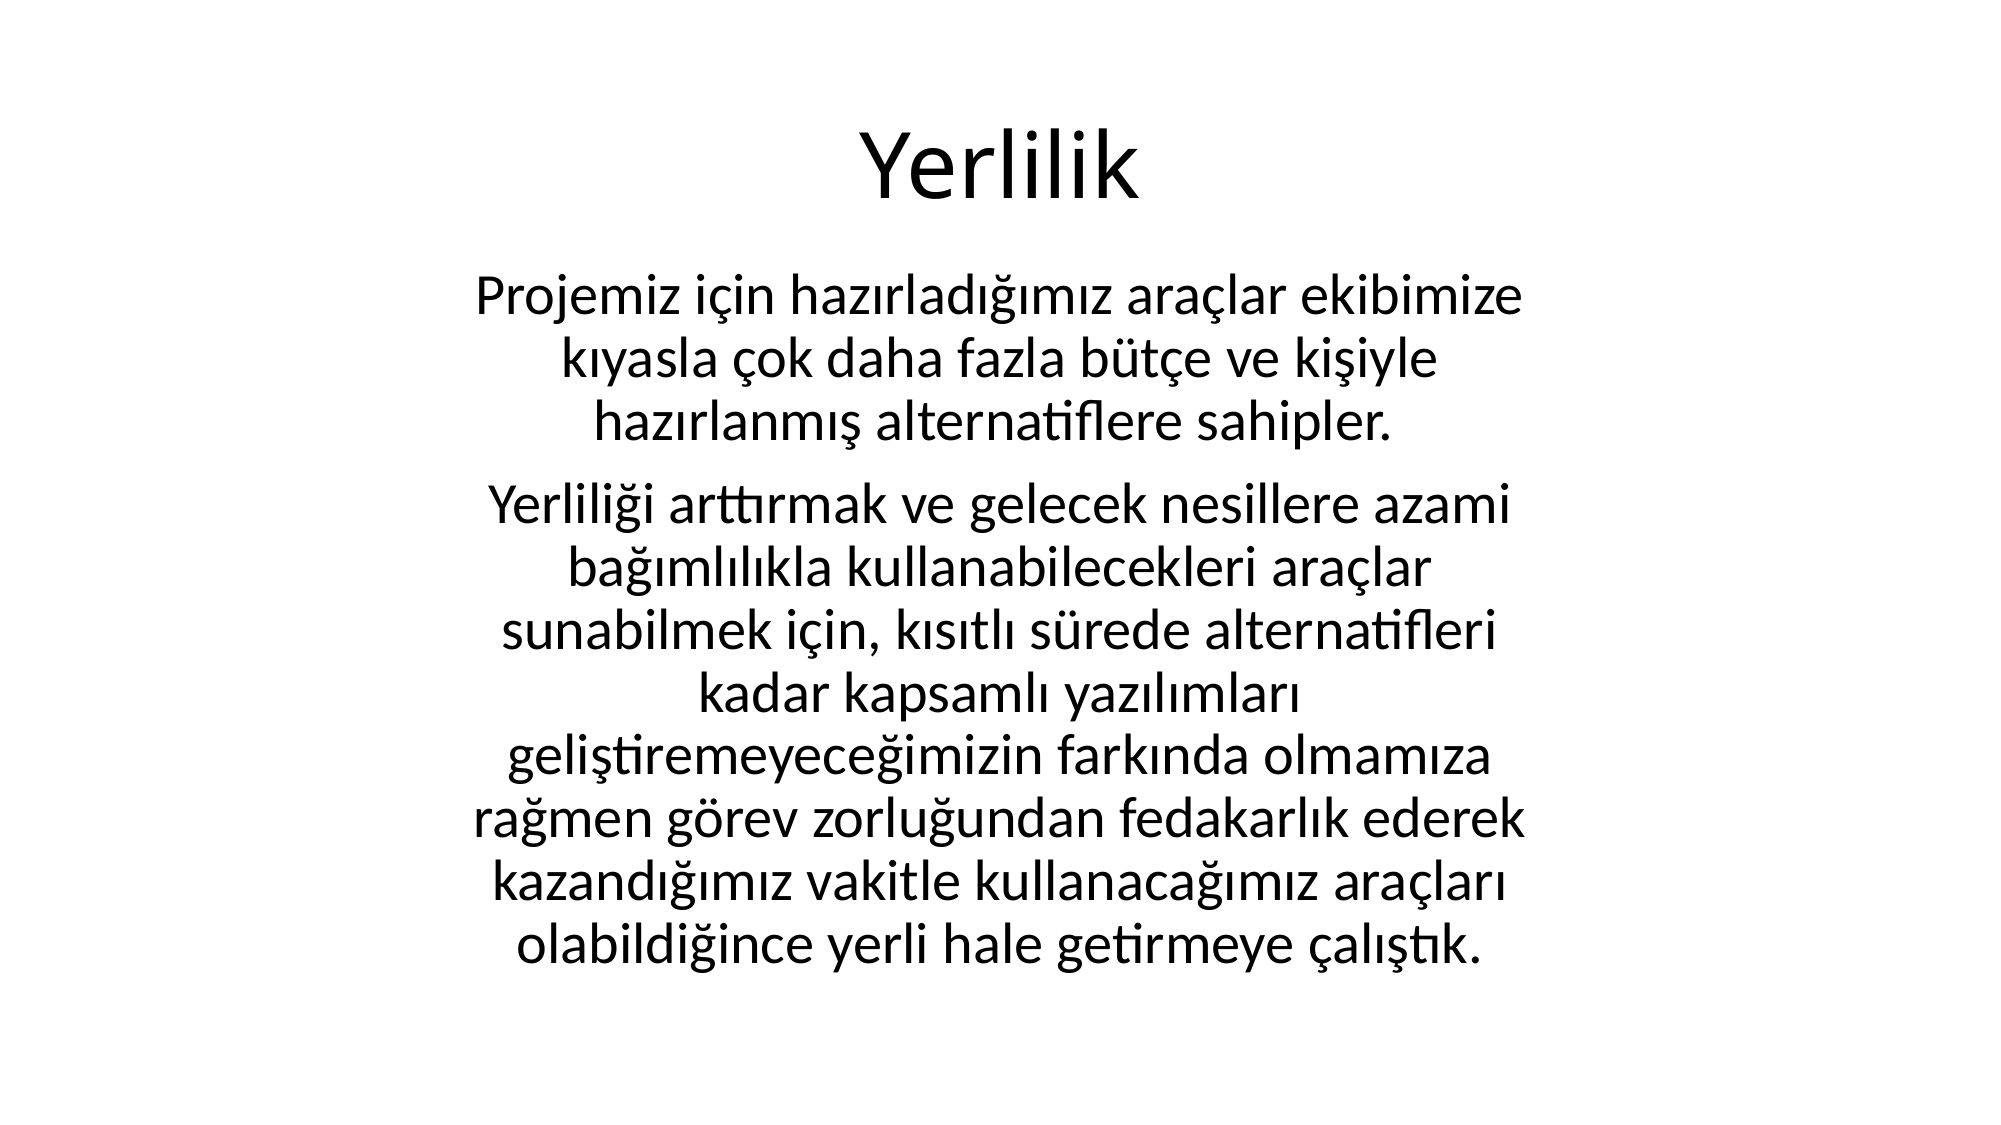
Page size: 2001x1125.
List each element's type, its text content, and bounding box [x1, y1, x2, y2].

title Yerlilik [137, 59, 1863, 278]
list Projemiz için hazırladığımız araçlar ekibimize kıyasla çok daha fazla bütçe ve kişiyle hazırlanmış alternatiflere sahipler. Yerliliği arttırmak ve gelecek nesillere azami bağımlılıkla kullanabilecekleri araçlar sunabilmek için, kısıtlı sürede alternatifleri kadar kapsamlı yazılımları geliştiremeyeceğimizin farkında olmamıza rağmen görev zorluğundan fedakarlık ederek kazandığımız vakitle kullanacağımız araçları olabildiğince yerli hale getirmeye çalıştık. [449, 256, 1551, 1083]
